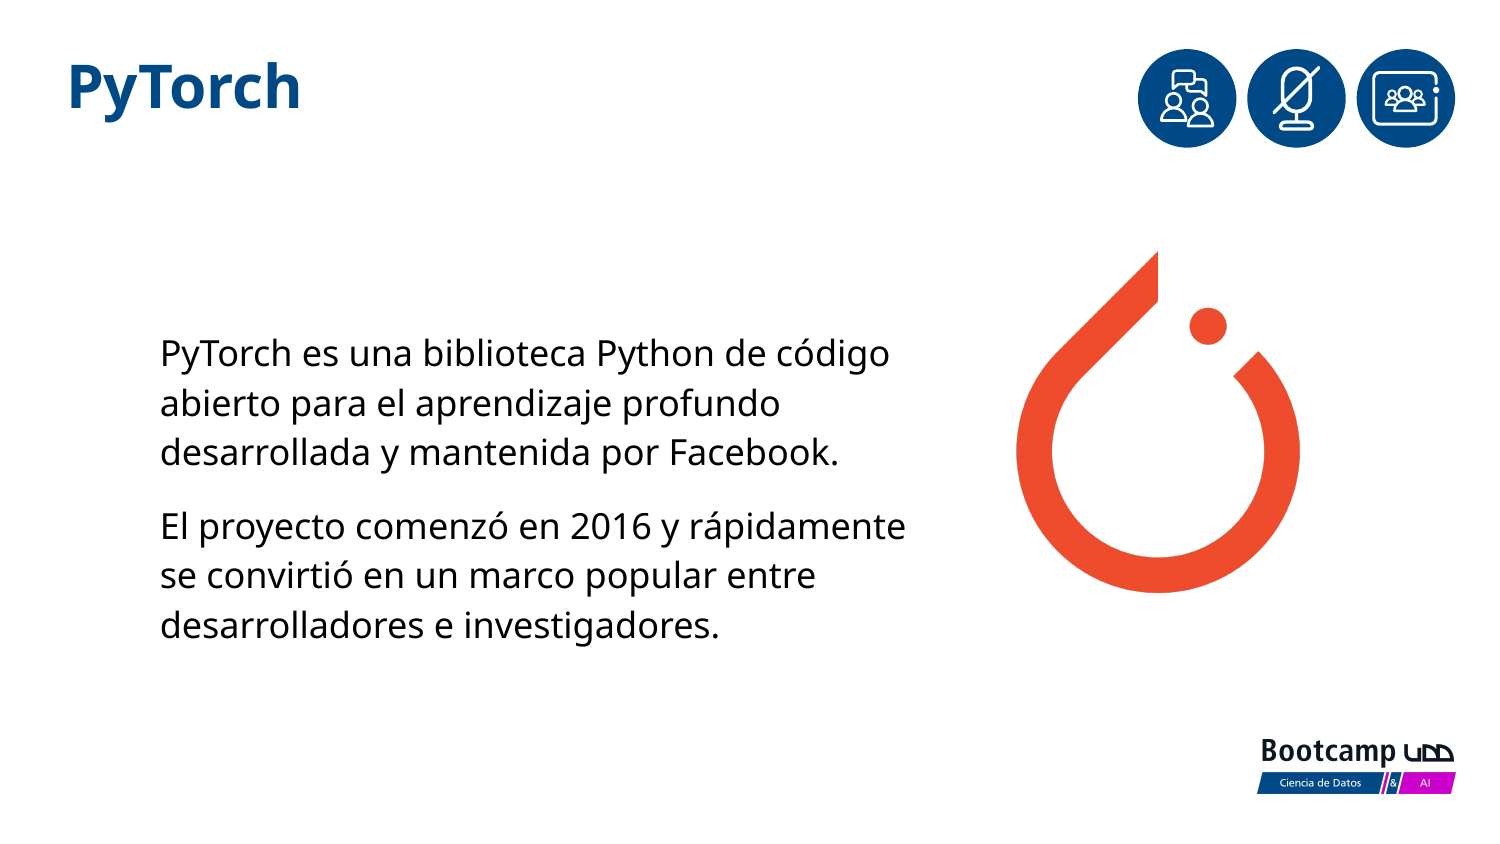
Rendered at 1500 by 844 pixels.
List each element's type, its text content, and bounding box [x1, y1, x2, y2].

picture [916, 180, 1400, 664]
picture [1257, 739, 1456, 794]
list PyTorch es una biblioteca Python de código abierto para el aprendizaje profundo desarrollada y mantenida por Facebook. El proyecto comenzó en 2016 y rápidamente se convirtió en un marco popular entre desarrolladores e investigadores. [144, 309, 935, 675]
title PyTorch [51, 32, 972, 127]
